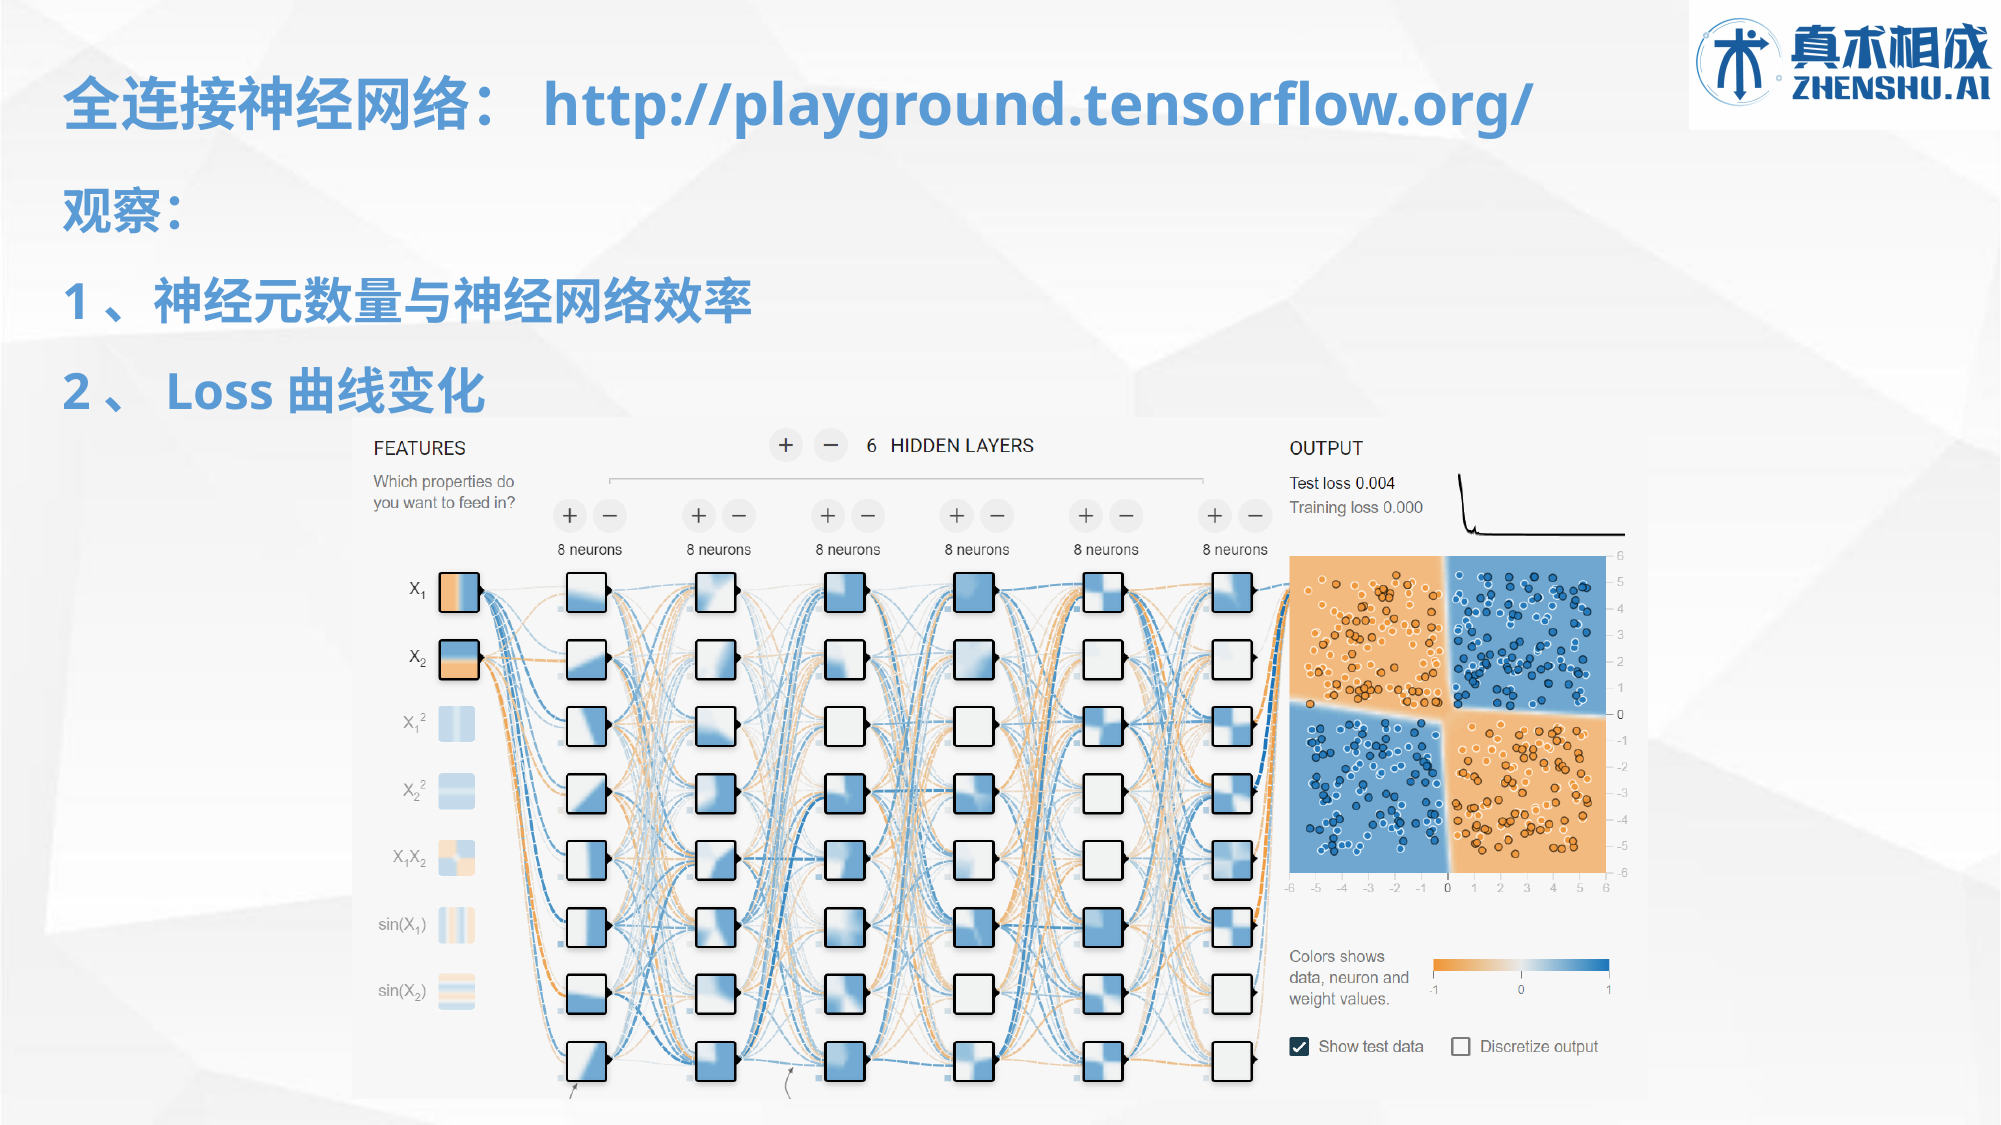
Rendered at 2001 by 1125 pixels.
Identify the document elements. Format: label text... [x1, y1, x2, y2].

picture [0, 0, 2001, 1125]
text_box 观察： 1、神经元数量与神经网络效率 2、Loss曲线变化 [48, 142, 1389, 427]
text_box 全连接神经网络：http://playground.tensorflow.org/ [48, 59, 1854, 145]
